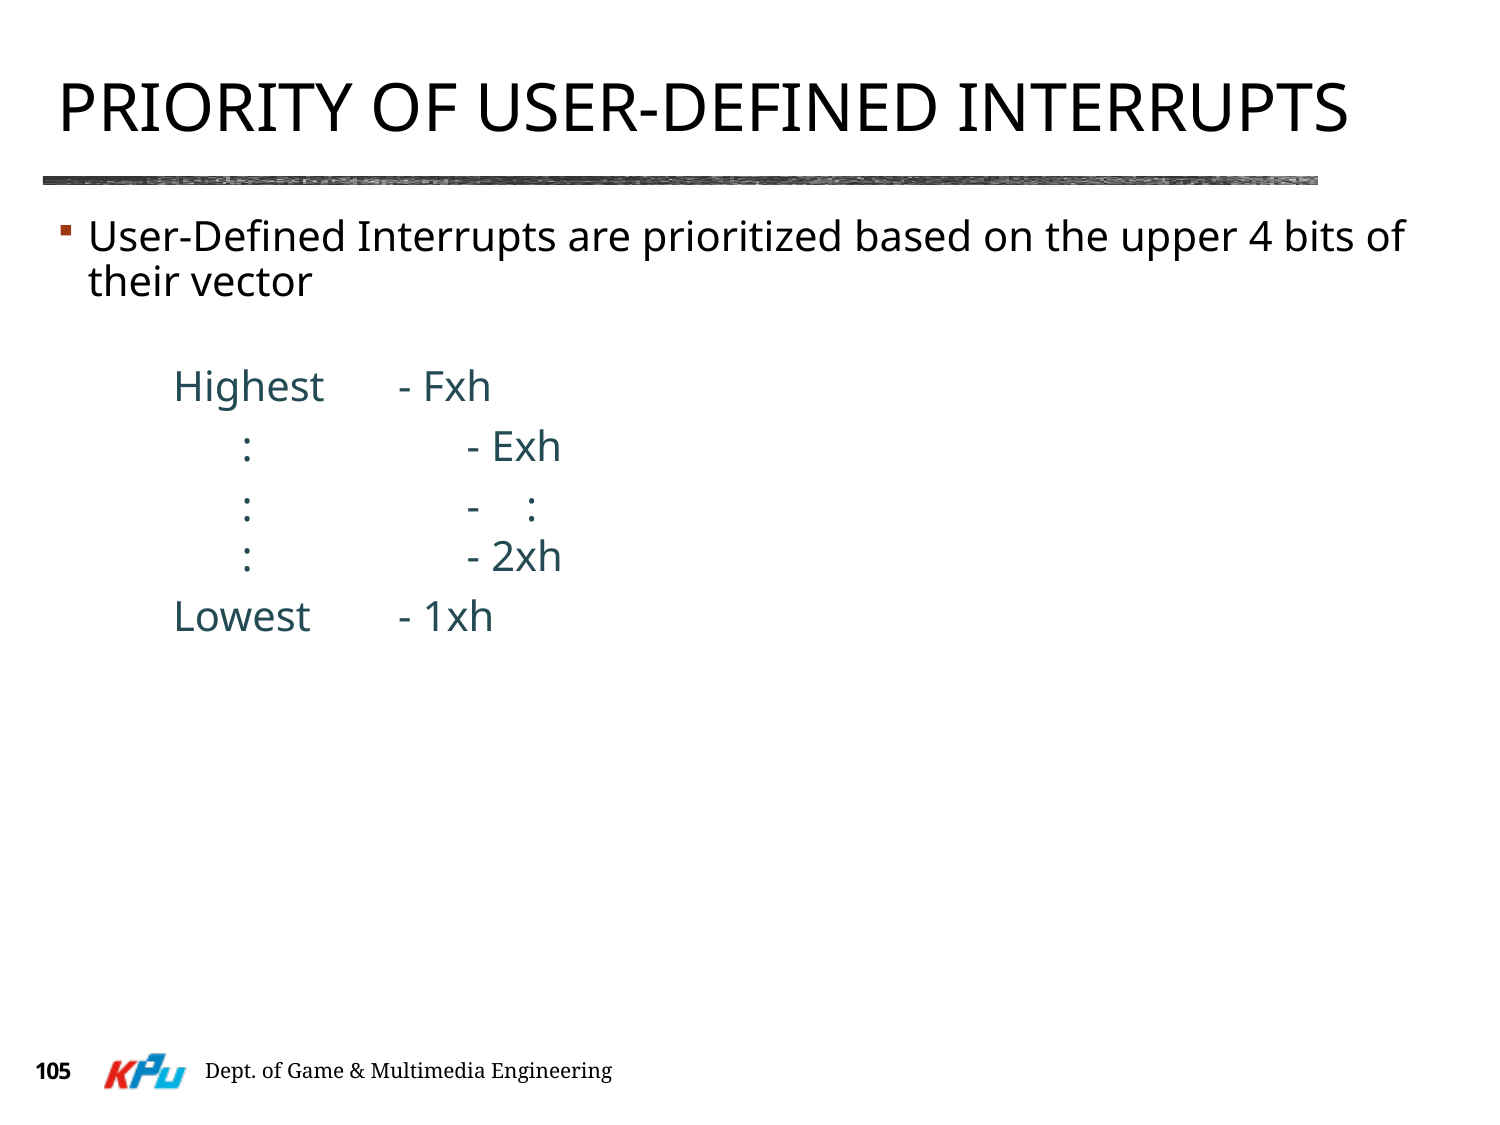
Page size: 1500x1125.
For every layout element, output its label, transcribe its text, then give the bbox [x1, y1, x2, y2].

slide_number 105 [13, 1042, 93, 1103]
picture [92, 1030, 191, 1120]
footer Dept. of Game & Multimedia Engineering [190, 1042, 879, 1103]
list User-Defined Interrupts are prioritized based on the upper 4 bits of their vector [42, 207, 1458, 1013]
text_box Highest -Fxh : -Exh : - : : -2xh Lowest -1xh [173, 359, 564, 640]
title Priority of User-Defined Interrupts [42, 39, 1458, 182]
